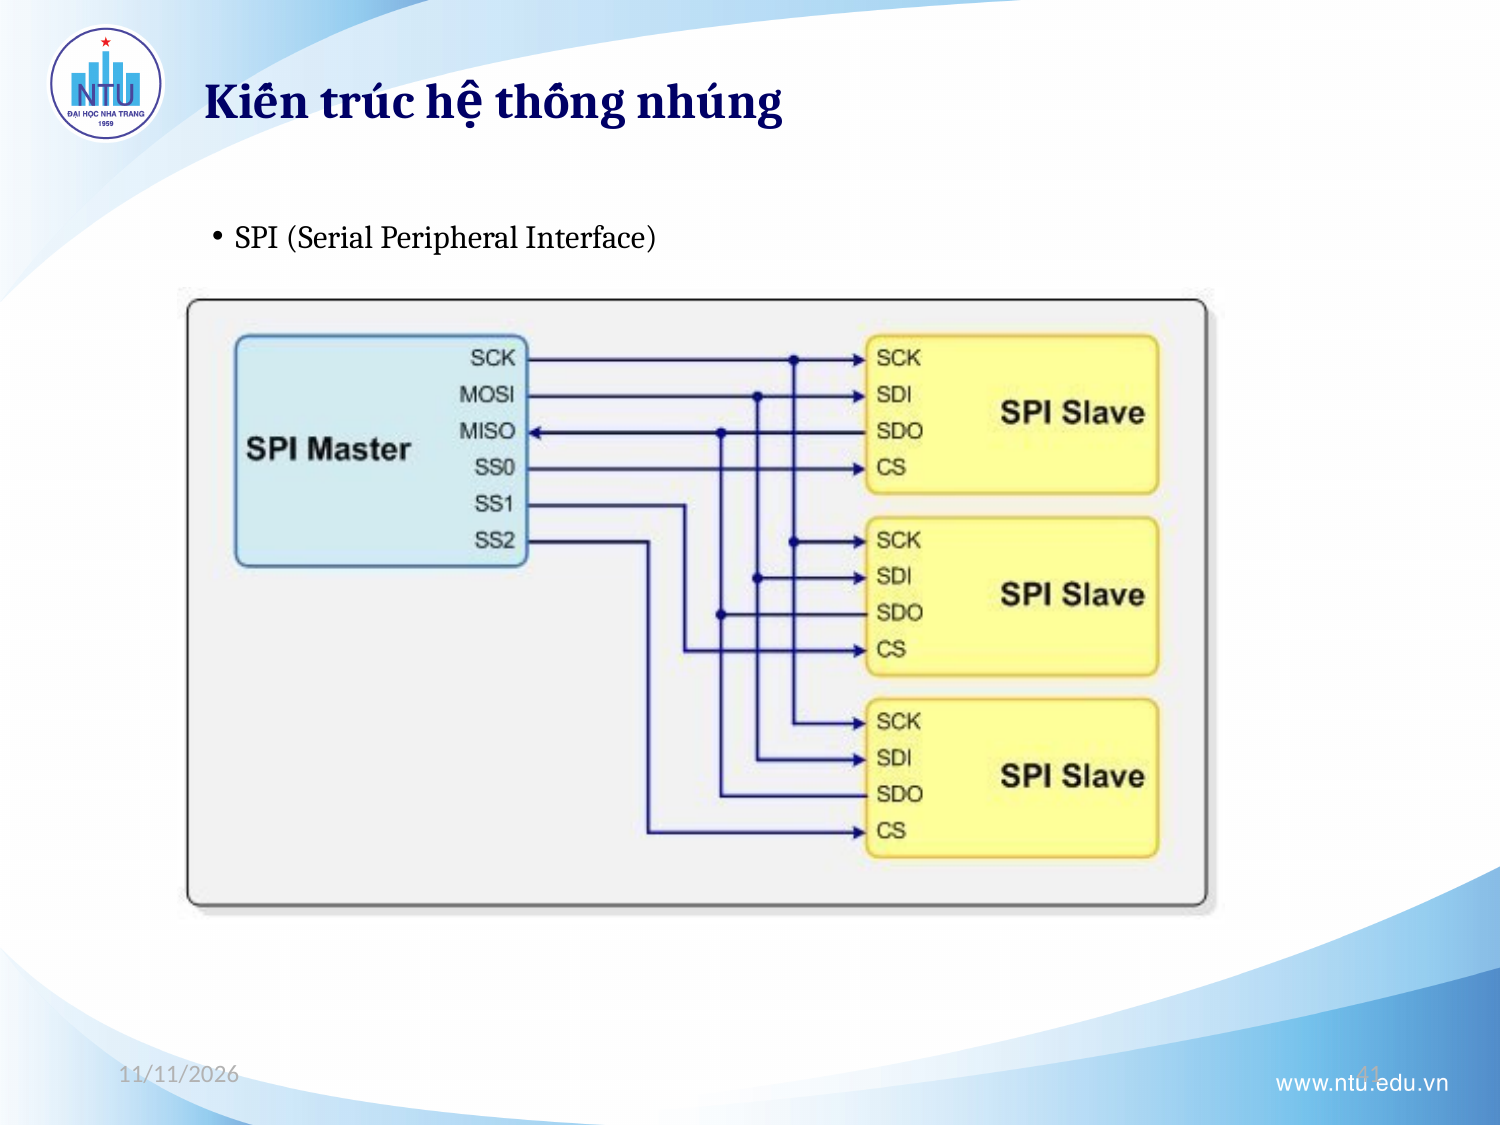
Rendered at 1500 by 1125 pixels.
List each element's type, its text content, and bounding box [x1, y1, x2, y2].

picture [0, 0, 1500, 1125]
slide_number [103, 1042, 441, 1103]
slide_number 41 [1059, 1042, 1397, 1103]
list SPI (Serial Peripheral Interface) [197, 212, 1303, 263]
text_box Kiến trúc hệ thống nhúng [187, 61, 1250, 137]
